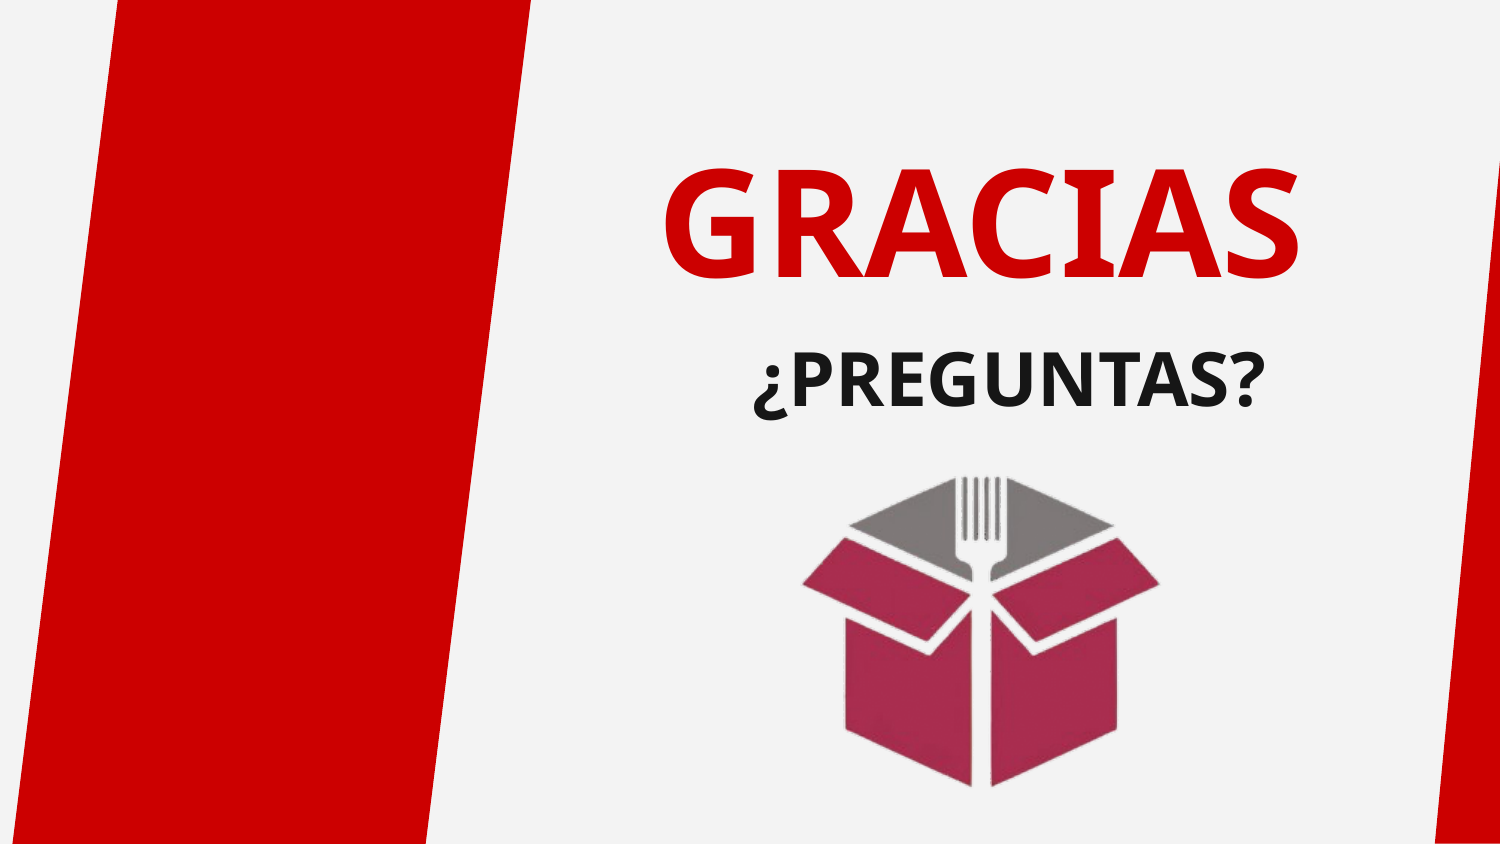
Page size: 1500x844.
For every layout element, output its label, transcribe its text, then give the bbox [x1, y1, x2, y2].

text_box [12, 190, 94, 844]
picture [608, 302, 1355, 844]
title GRACIAS [617, 168, 1321, 301]
picture [99, 0, 485, 844]
text_box [486, 0, 531, 336]
